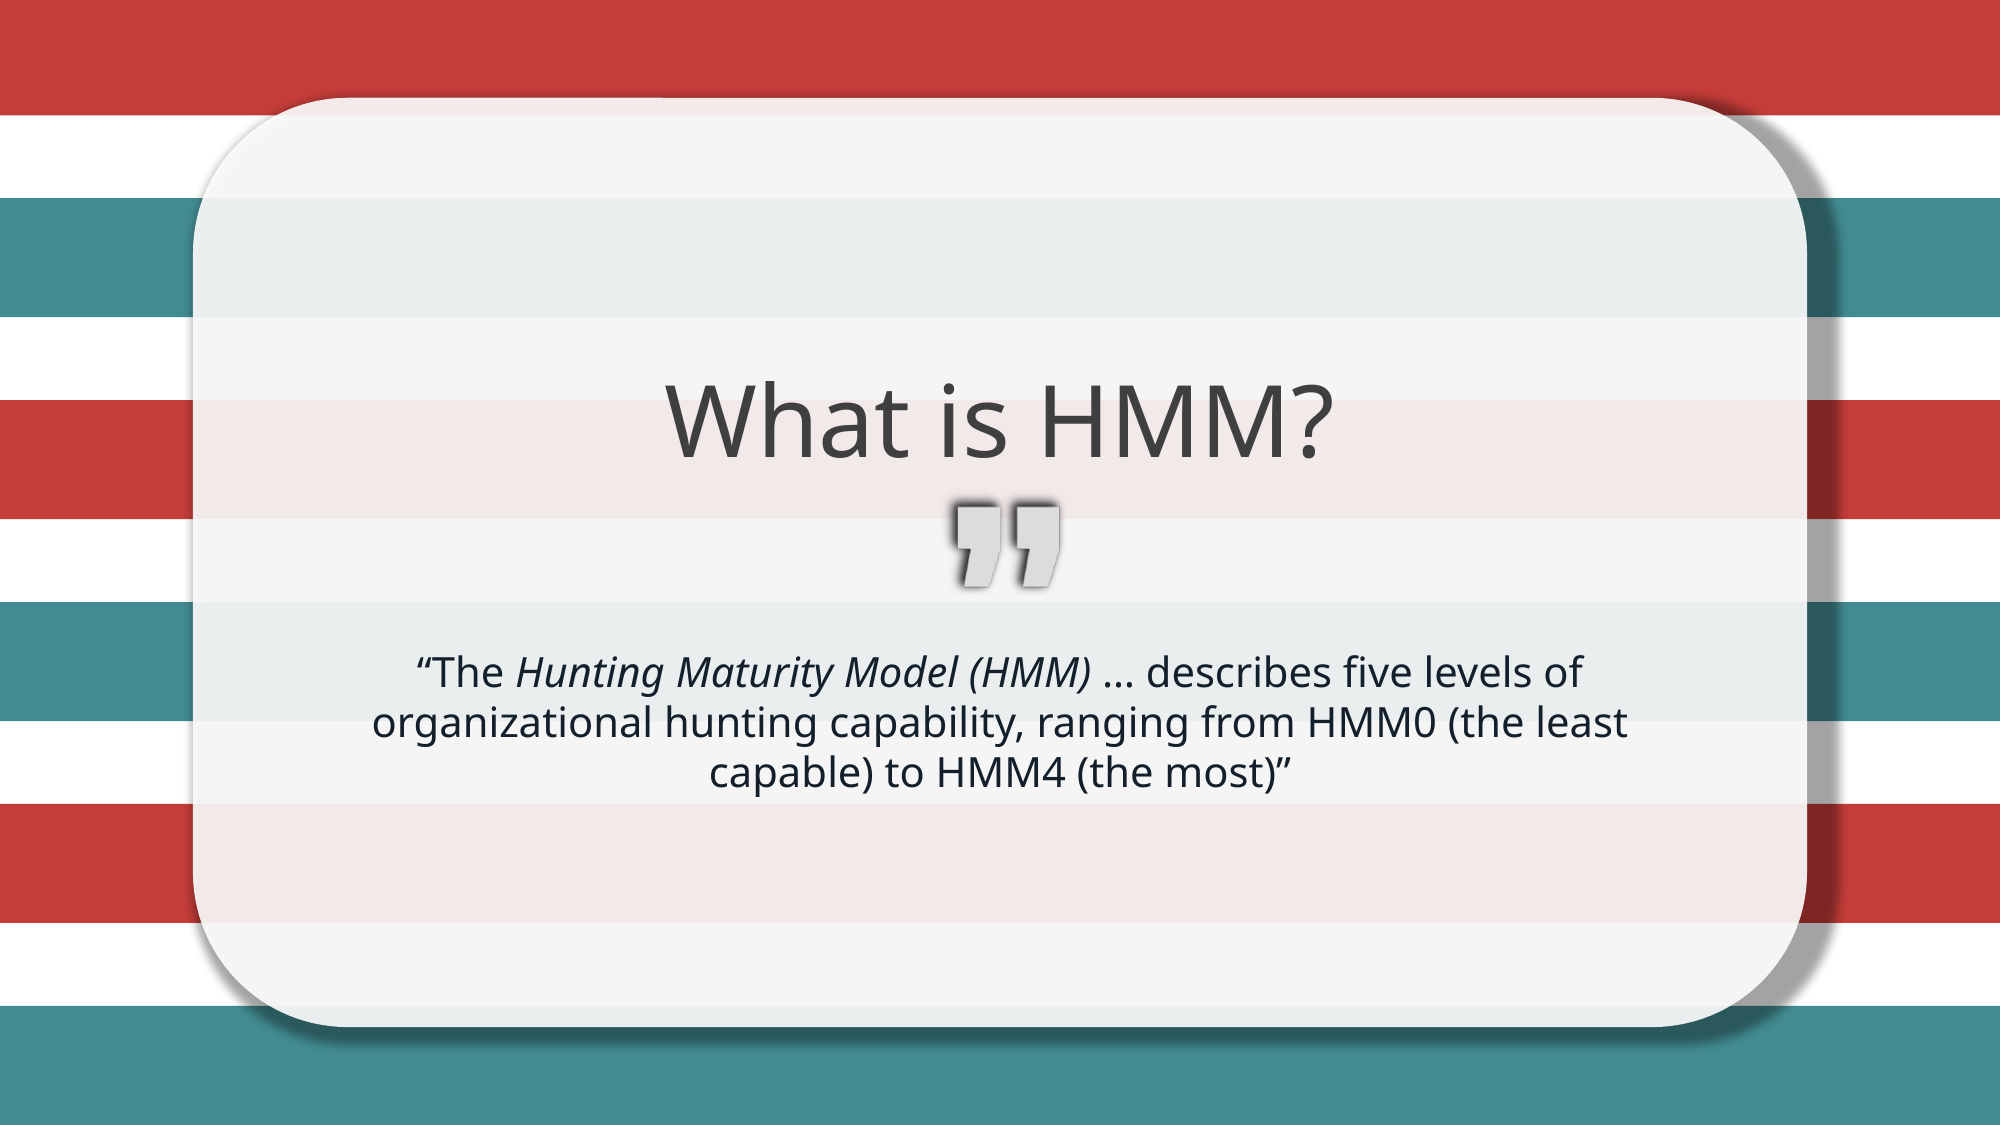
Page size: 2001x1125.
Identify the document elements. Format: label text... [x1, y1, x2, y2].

list “The Hunting Maturity Model (HMM) … describes five levels of organizational hunting capability, ranging from HMM0 (the least capable) to HMM4 (the most)” [349, 541, 1651, 901]
text_box What is HMM? [476, 363, 1524, 517]
picture [926, 449, 1074, 609]
